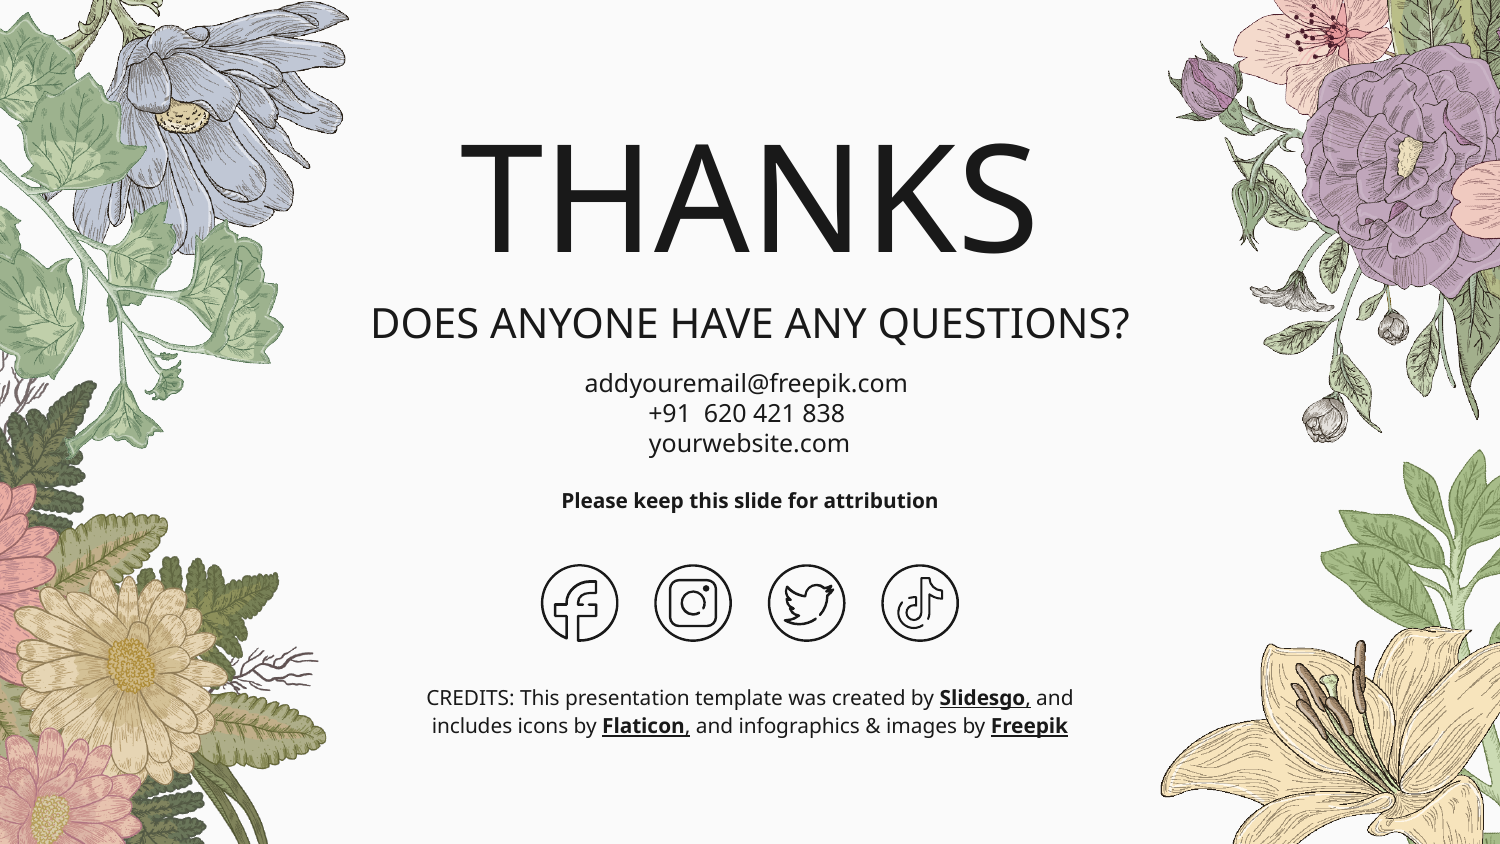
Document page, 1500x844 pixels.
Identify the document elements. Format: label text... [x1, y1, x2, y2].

text_box Please keep this slide for attribution [350, 473, 1150, 538]
text_box [540, 564, 619, 642]
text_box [767, 564, 846, 643]
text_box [654, 564, 733, 643]
picture [0, 0, 560, 844]
subtitle DOES ANYONE HAVE ANY QUESTIONS? addyouremail@freepik.com +91 620 421 838 yourwebsite.com [350, 281, 1150, 473]
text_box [881, 564, 960, 643]
picture [1033, 0, 1500, 844]
title THANKS [393, 87, 1150, 261]
